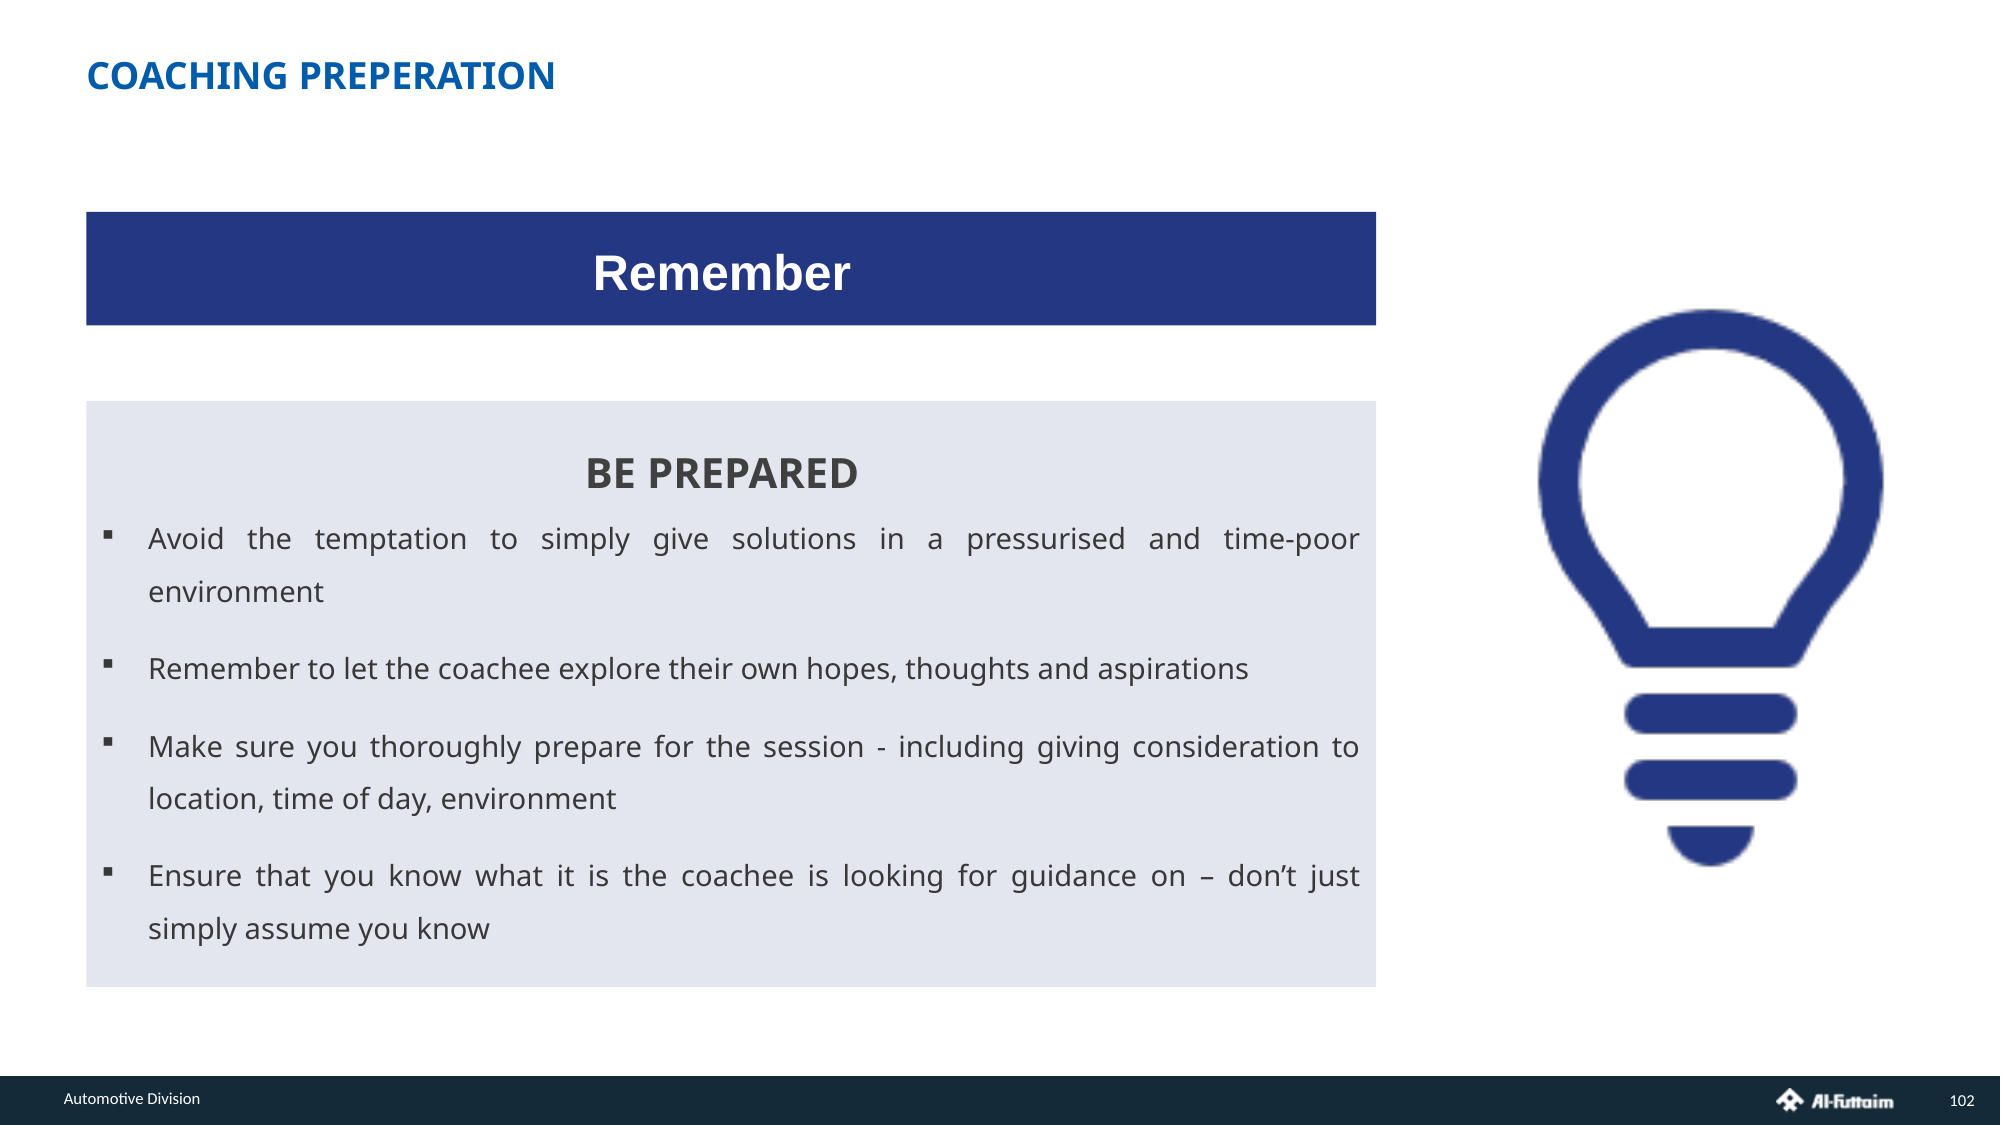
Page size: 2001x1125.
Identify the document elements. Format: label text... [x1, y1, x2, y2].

text_box COACHING PREPERATION [86, 51, 1873, 97]
text_box BE PREPARED [222, 439, 1222, 505]
picture [1394, 271, 2000, 907]
text_box [85, 211, 1377, 326]
text_box Avoid the temptation to simply give solutions in a pressurised and time-poor environment Remember to let the coachee explore their own hopes, thoughts and aspirations Make sure you thoroughly prepare for the session - including giving consideration to location, time of day, environment Ensure that you know what it is the coachee is looking for guidance on – don’t just simply assume you know [85, 400, 1377, 988]
text_box Remember [77, 233, 1367, 308]
